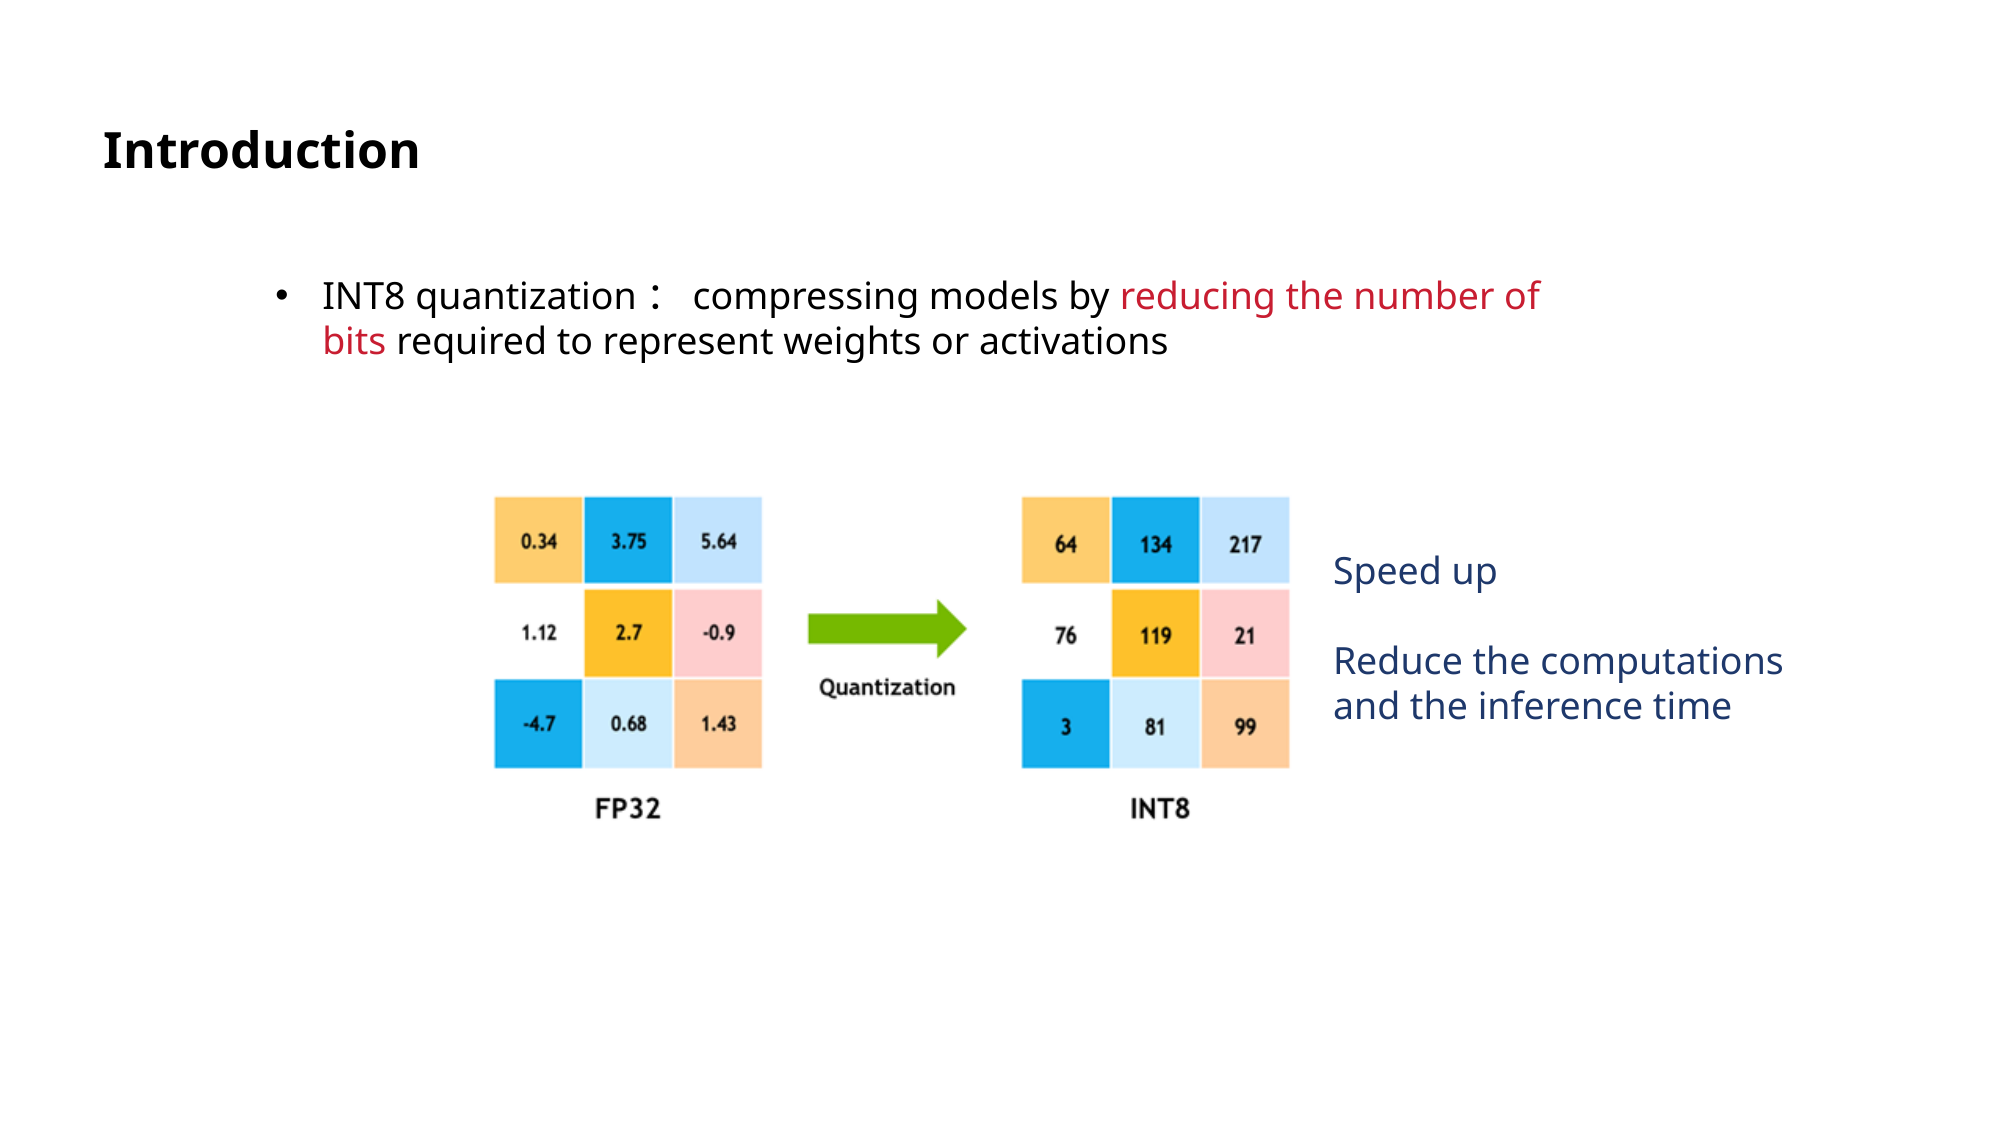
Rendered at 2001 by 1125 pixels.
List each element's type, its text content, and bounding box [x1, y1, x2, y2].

text_box Introduction [89, 110, 756, 186]
picture [488, 406, 1296, 861]
text_box INT8 quantization：compressing models by reducing the number of bits required to represent weights or activations [260, 264, 1619, 370]
text_box Speed up Reduce the computations and the inference time [1318, 539, 1855, 780]
